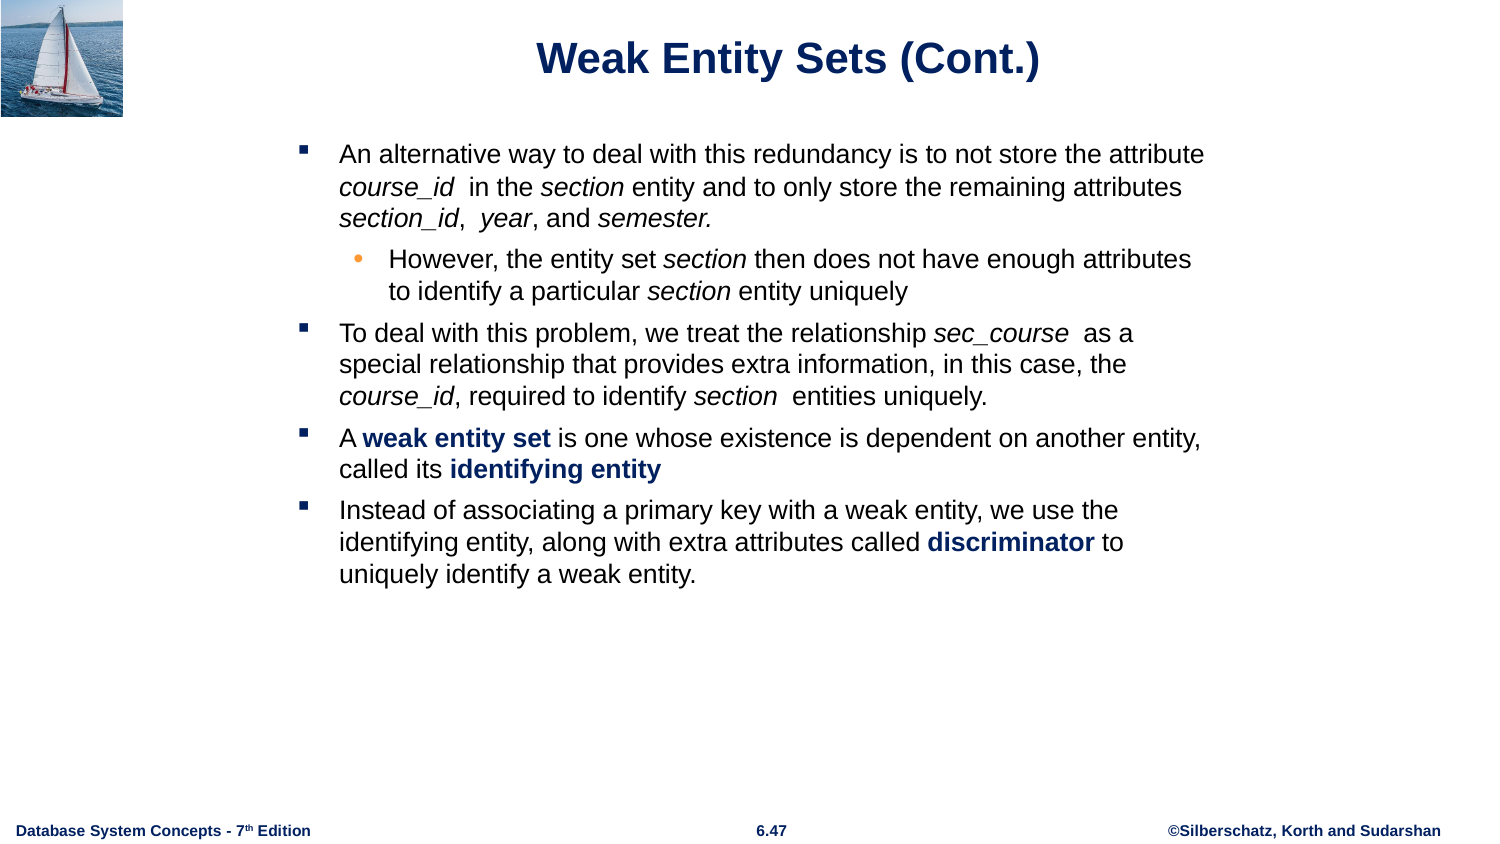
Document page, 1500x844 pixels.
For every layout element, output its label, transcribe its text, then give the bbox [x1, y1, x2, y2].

list An alternative way to deal with this redundancy is to not store the attribute course_id in the section entity and to only store the remaining attributes section_id, year, and semester. However, the entity set section then does not have enough attributes to identify a particular section entity uniquely To deal with this problem, we treat the relationship sec_course as a special relationship that provides extra information, in this case, the course_id, required to identify section entities uniquely. A weak entity set is one whose existence is dependent on another entity, called its identifying entity Instead of associating a primary key with a weak entity, we use the identifying entity, along with extra attributes called discriminator to uniquely identify a weak entity. [282, 129, 1226, 751]
title Weak Entity Sets (Cont.) [125, 14, 1452, 90]
picture [0, 0, 123, 117]
